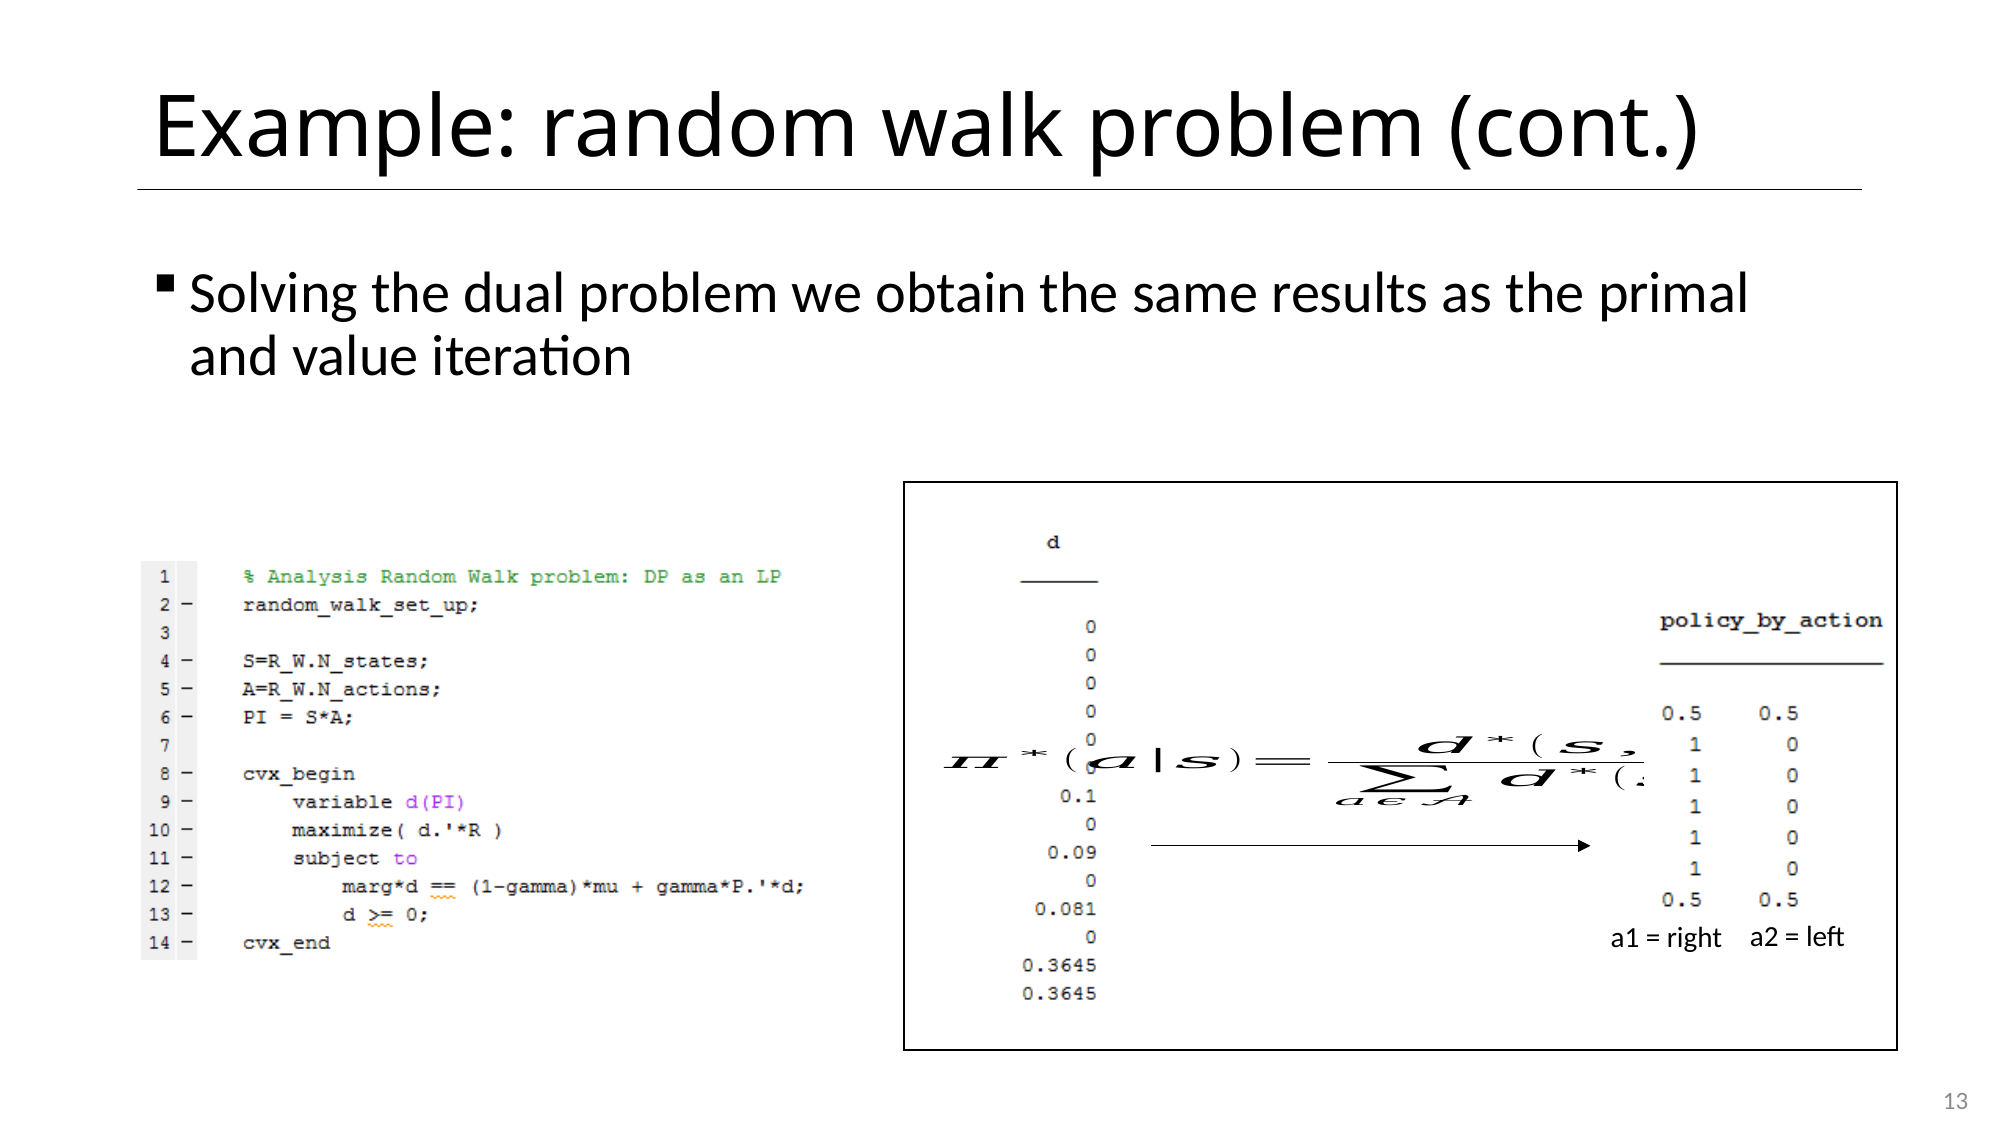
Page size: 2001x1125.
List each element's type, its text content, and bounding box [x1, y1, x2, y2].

picture [1644, 603, 1895, 925]
slide_number 13 [1533, 1069, 1984, 1125]
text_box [938, 514, 1823, 1014]
text_box a2 = left [1823, 925, 1860, 960]
title Example: random walk problem (cont.) [137, 19, 1863, 238]
list Solving the dual problem we obtain the same results as the primal and value iteration [137, 254, 1863, 1014]
picture [141, 561, 874, 960]
text_box [903, 481, 1898, 1051]
